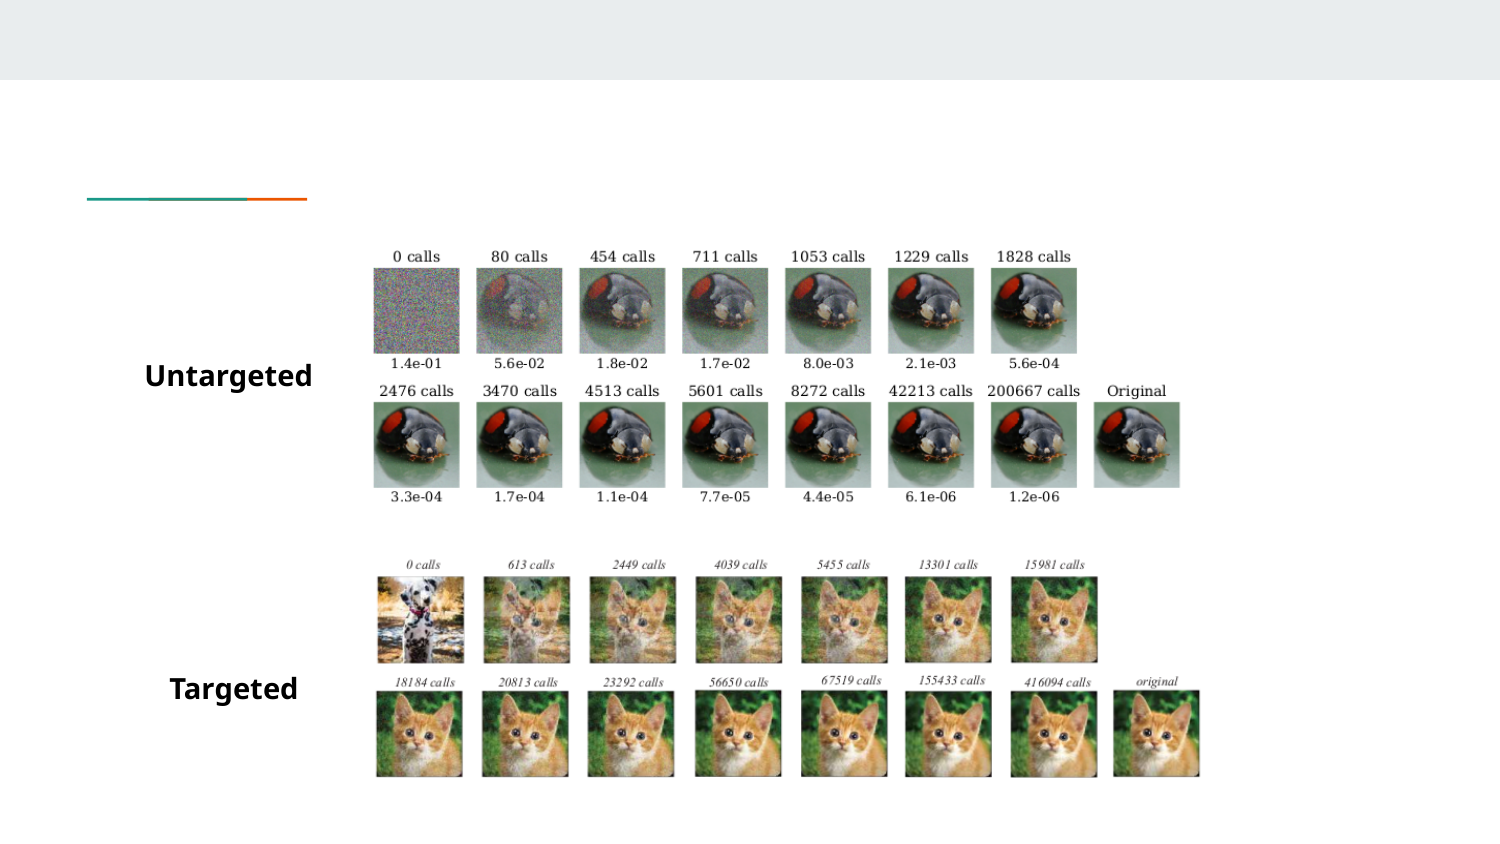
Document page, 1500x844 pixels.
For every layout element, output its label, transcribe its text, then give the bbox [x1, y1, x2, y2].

picture [341, 240, 1198, 520]
text_box Targeted [154, 655, 353, 724]
picture [358, 550, 1215, 799]
text_box Untargeted [129, 342, 336, 412]
